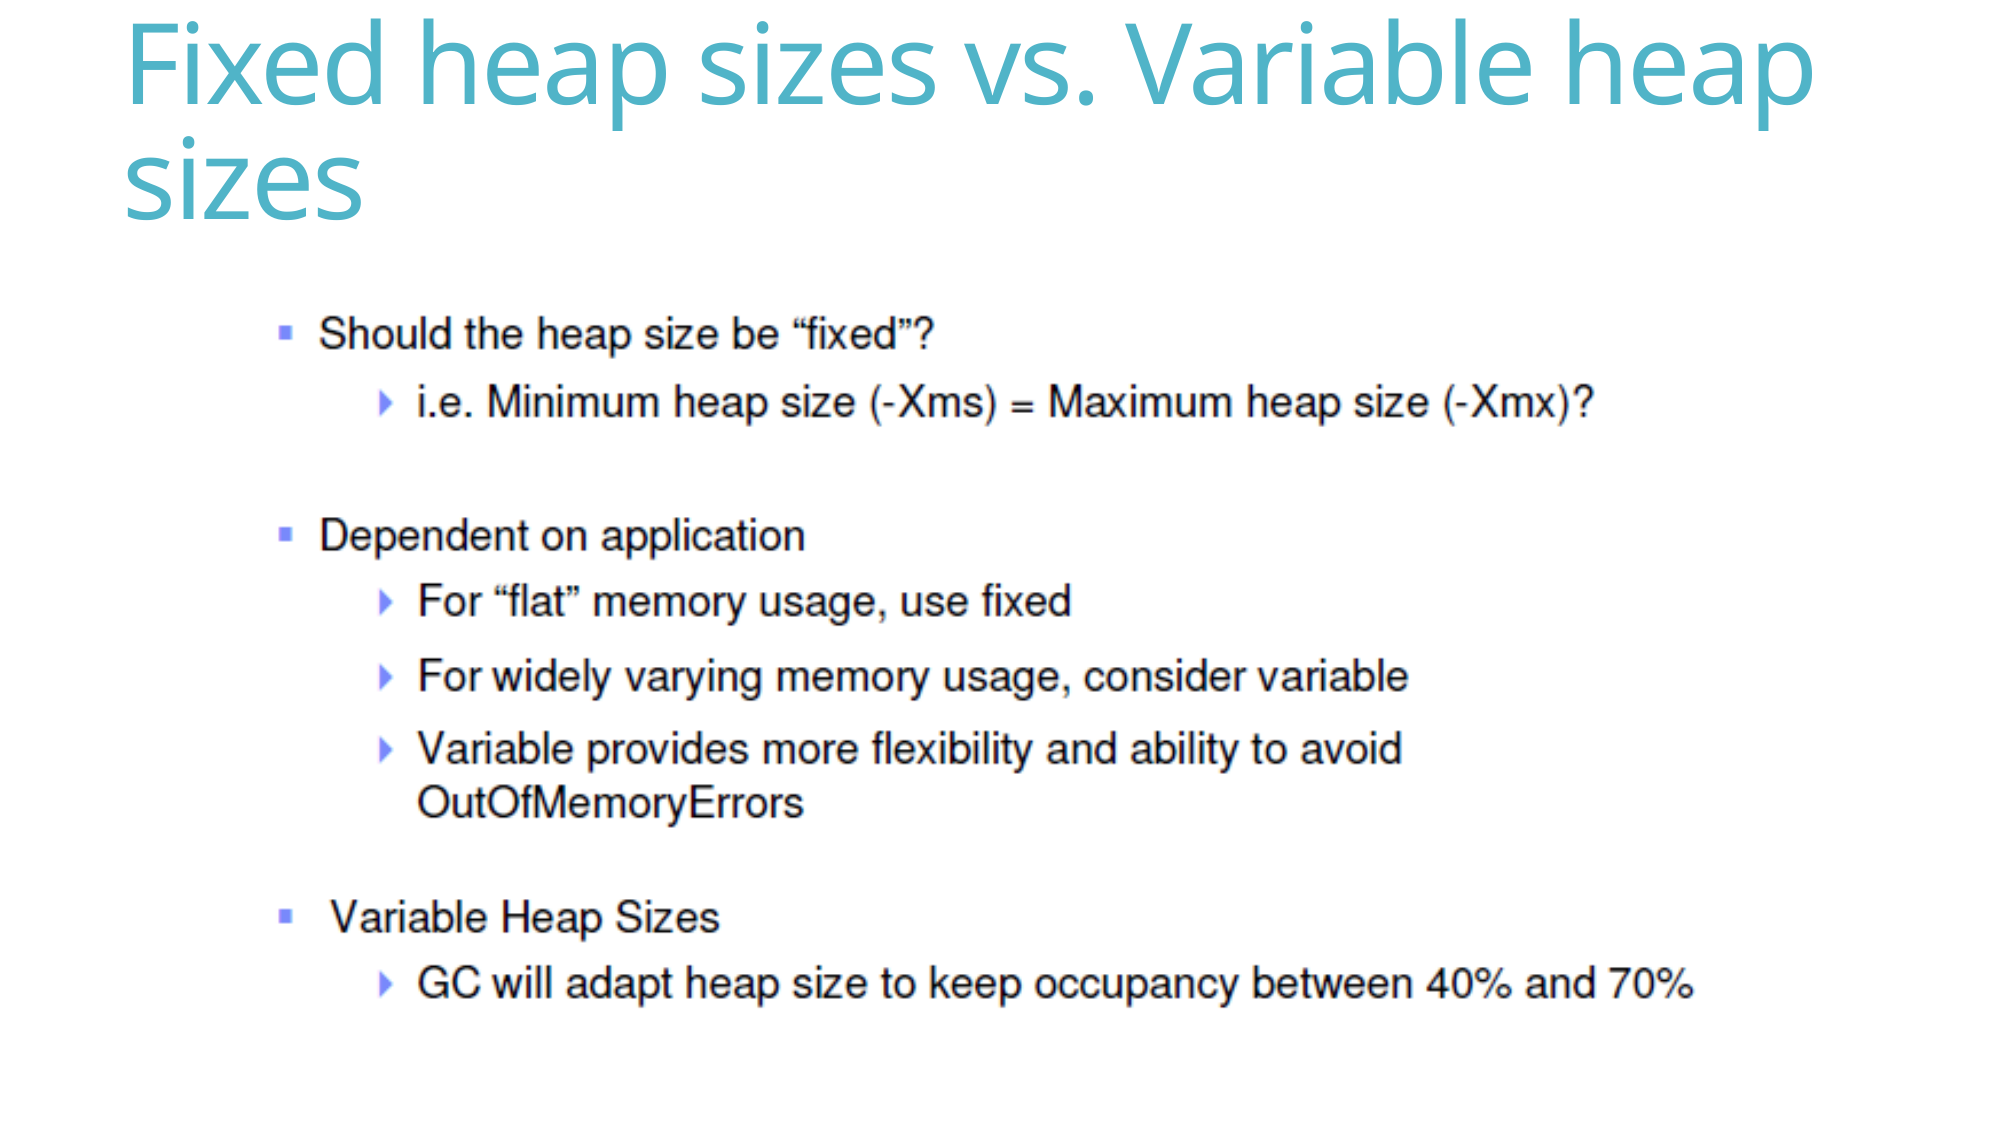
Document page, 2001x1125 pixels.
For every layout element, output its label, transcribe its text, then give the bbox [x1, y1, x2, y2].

picture [196, 277, 1792, 1046]
title Fixed heap sizes vs. Variable heap sizes [107, 57, 1876, 197]
